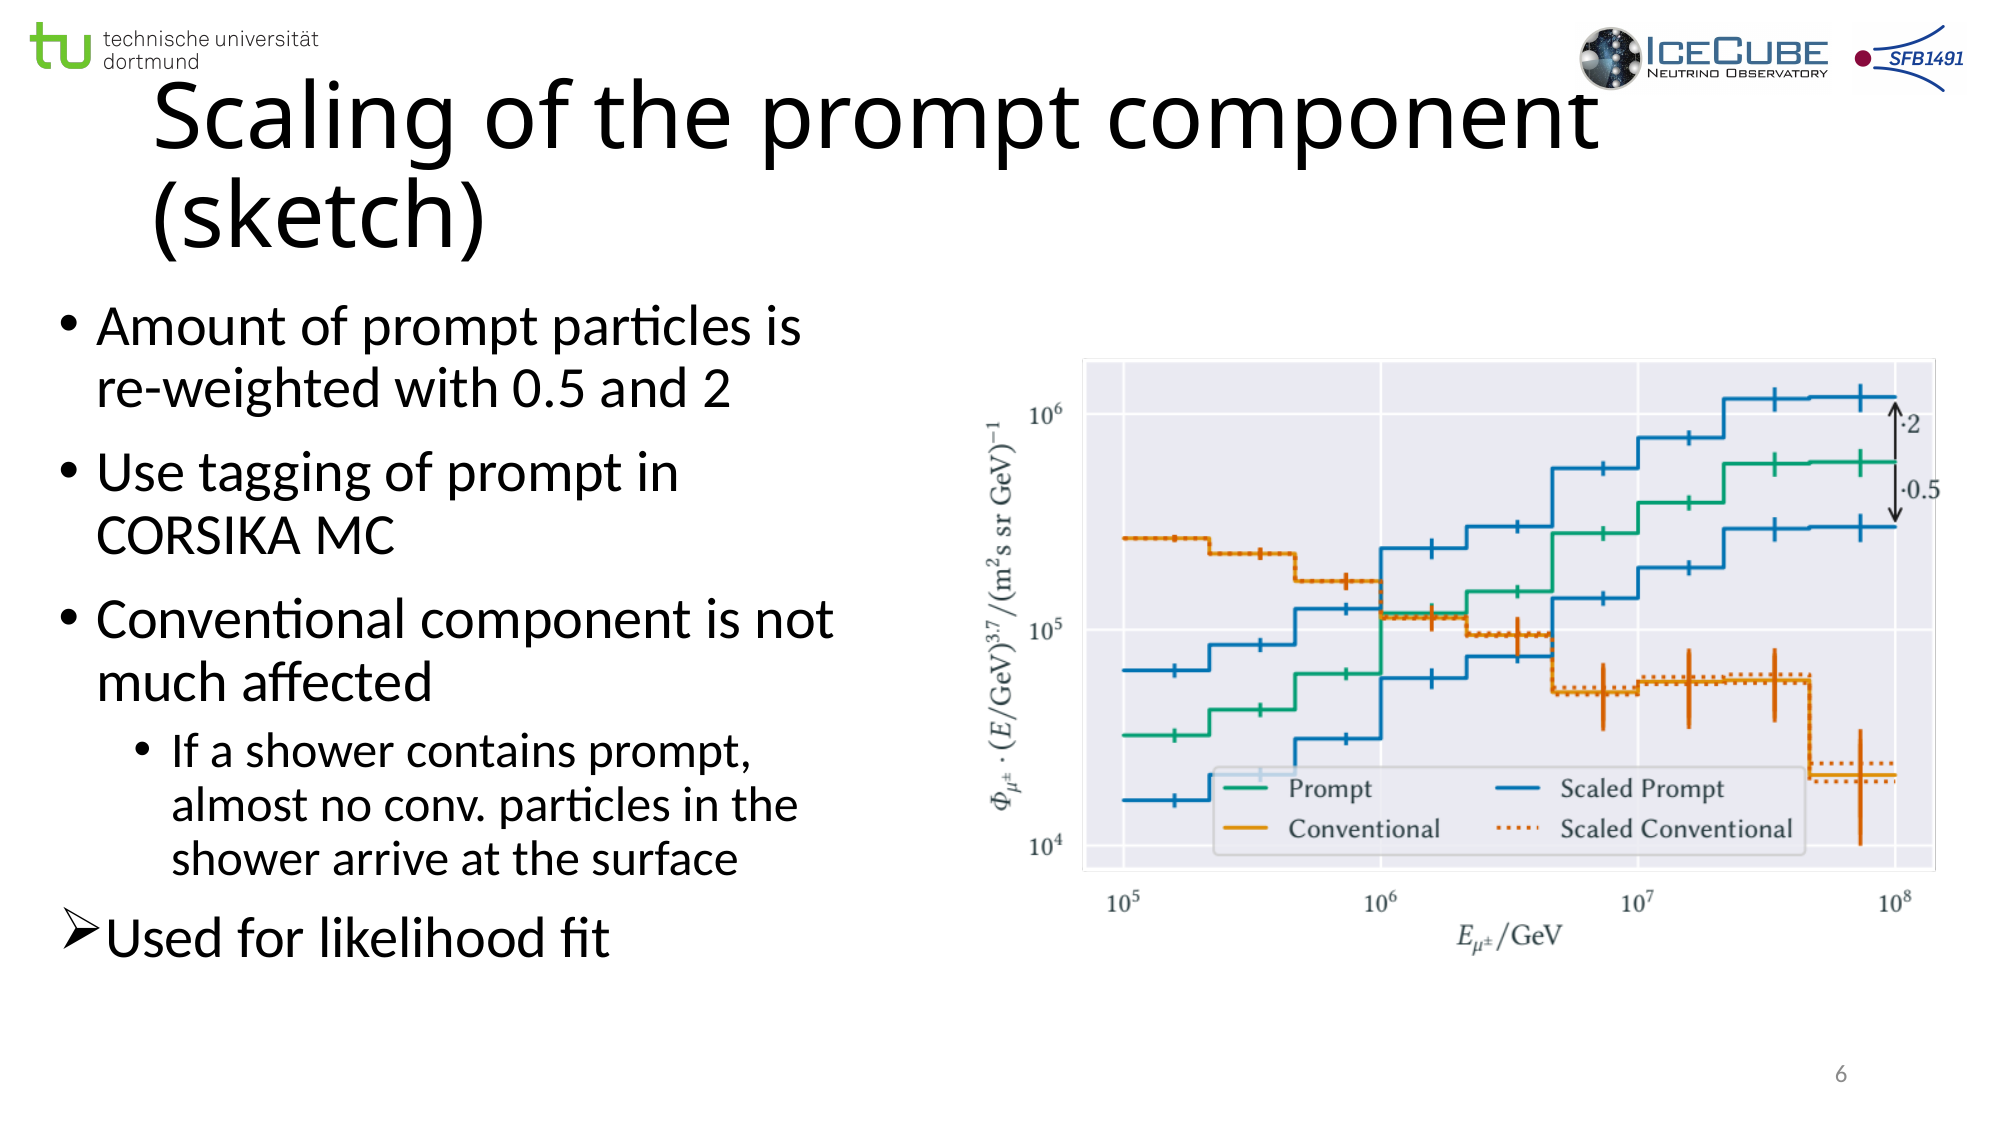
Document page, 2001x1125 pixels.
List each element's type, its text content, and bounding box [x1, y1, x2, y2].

title Scaling of the prompt component (sketch) [137, 59, 1863, 278]
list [981, 356, 1944, 958]
picture [1575, 22, 1832, 95]
list Amount of prompt particles is re-weighted with 0.5 and 2 Use tagging of prompt in CORSIKA MC Conventional component is not much affected If a shower contains prompt, almost no conv. particles in the shower arrive at the surface Used for likelihood fit [43, 287, 890, 1011]
picture [23, 15, 325, 76]
picture [1852, 22, 1967, 95]
slide_number 6 [1412, 1042, 1863, 1103]
